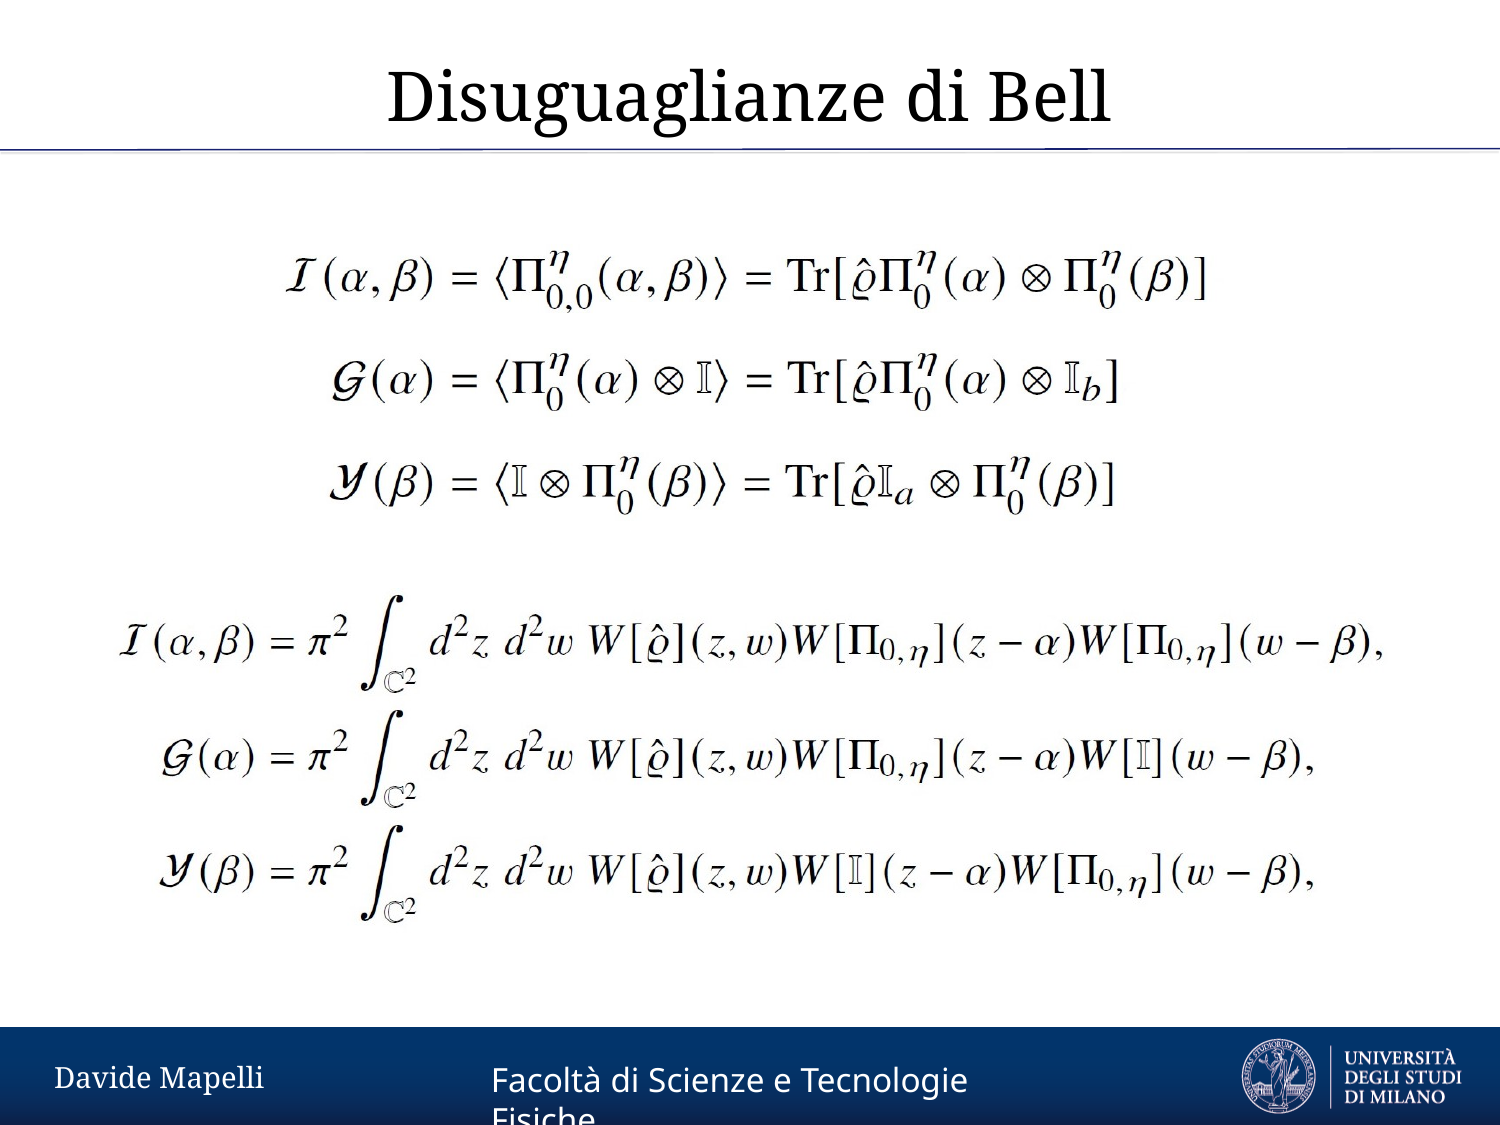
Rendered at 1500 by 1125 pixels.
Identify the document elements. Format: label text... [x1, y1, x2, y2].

text_box Davide Mapelli [39, 1052, 308, 1103]
text_box Facoltà di Scienze e Tecnologie Fisiche [476, 1052, 1024, 1125]
title Disuguaglianze di Bell [75, 45, 1425, 233]
picture [0, 1027, 1500, 1125]
picture [109, 588, 1391, 933]
picture [272, 232, 1228, 525]
